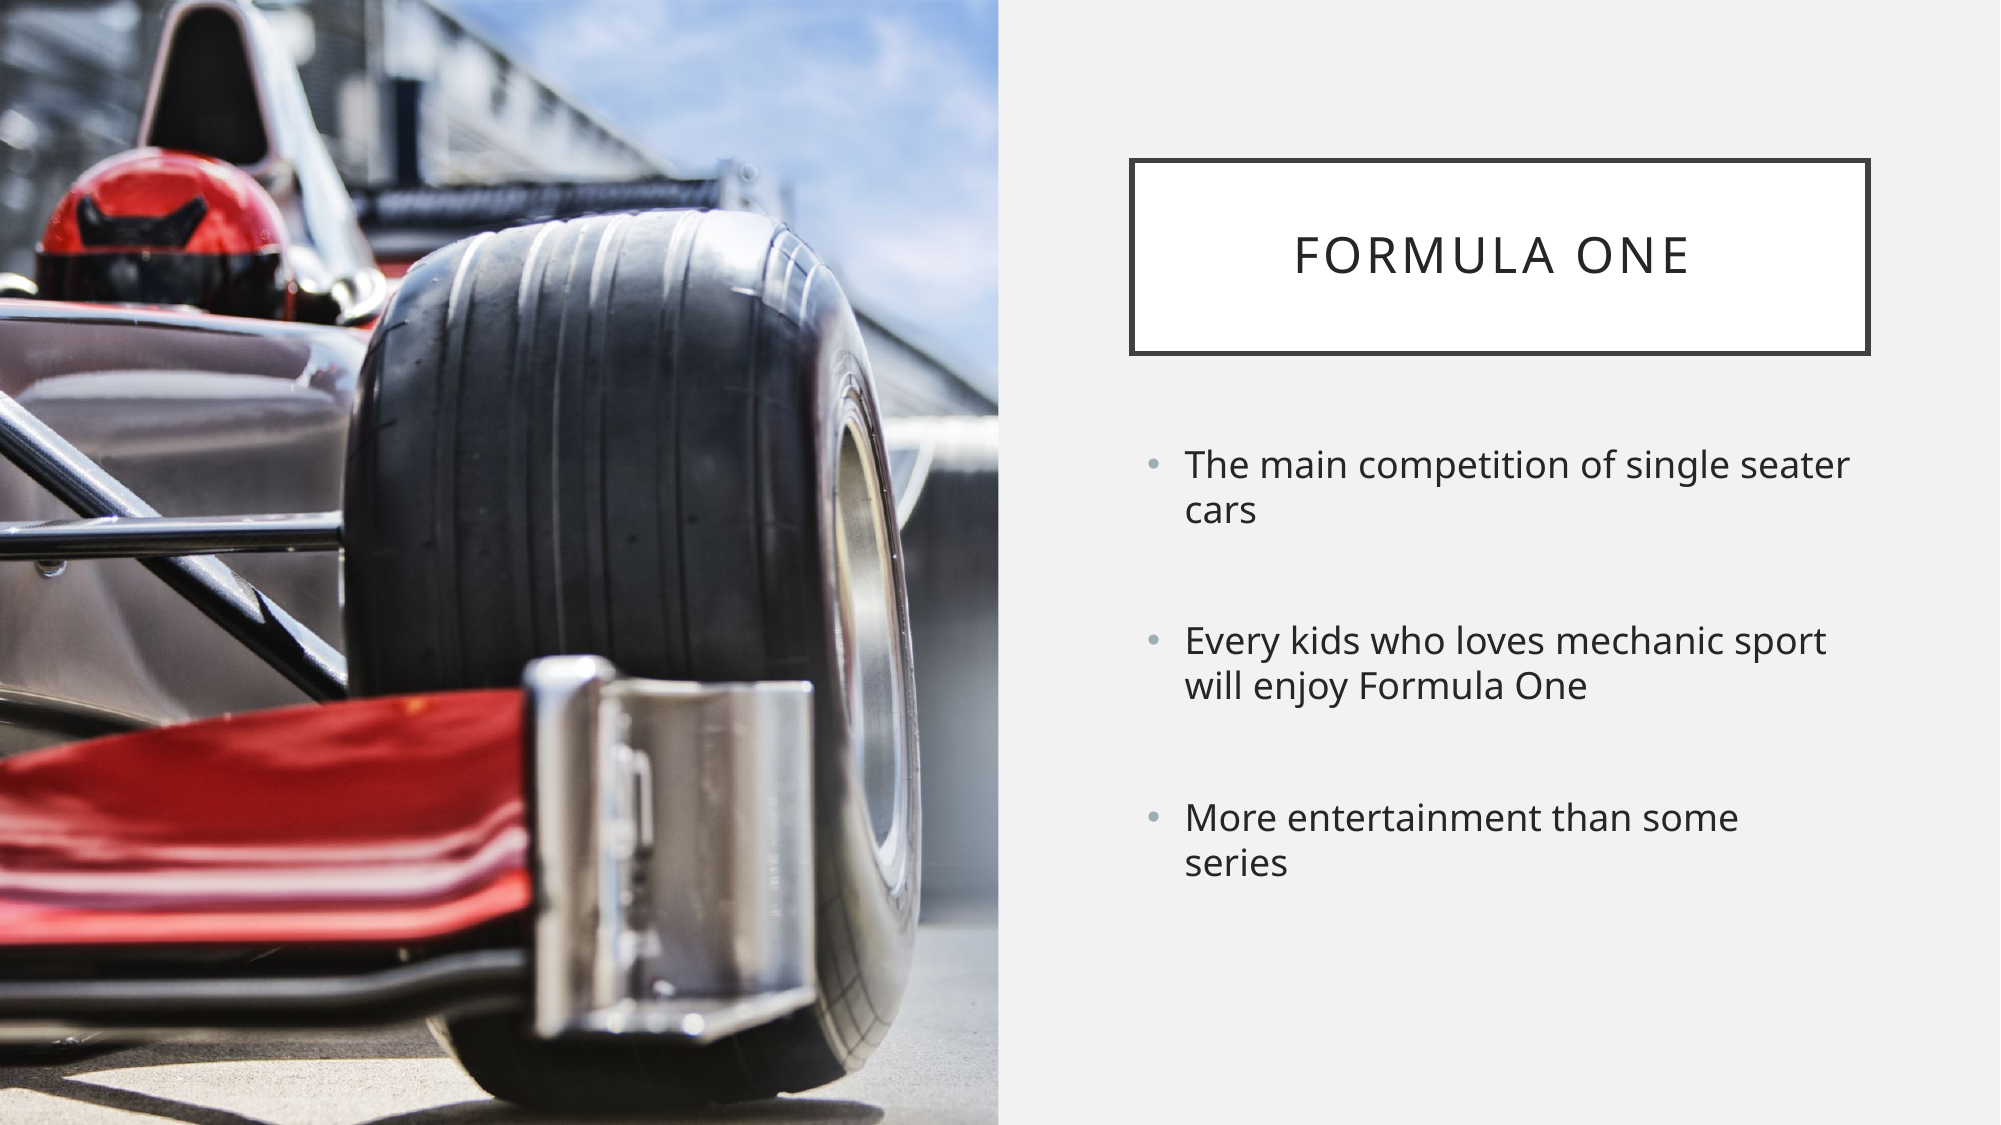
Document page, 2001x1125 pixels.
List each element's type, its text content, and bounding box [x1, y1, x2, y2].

list The main competition of single seater cars Every kids who loves mechanic sport will enjoy Formula One More entertainment than some series [1132, 433, 1868, 968]
picture [0, 0, 999, 1125]
title Formula One [1129, 158, 1871, 356]
